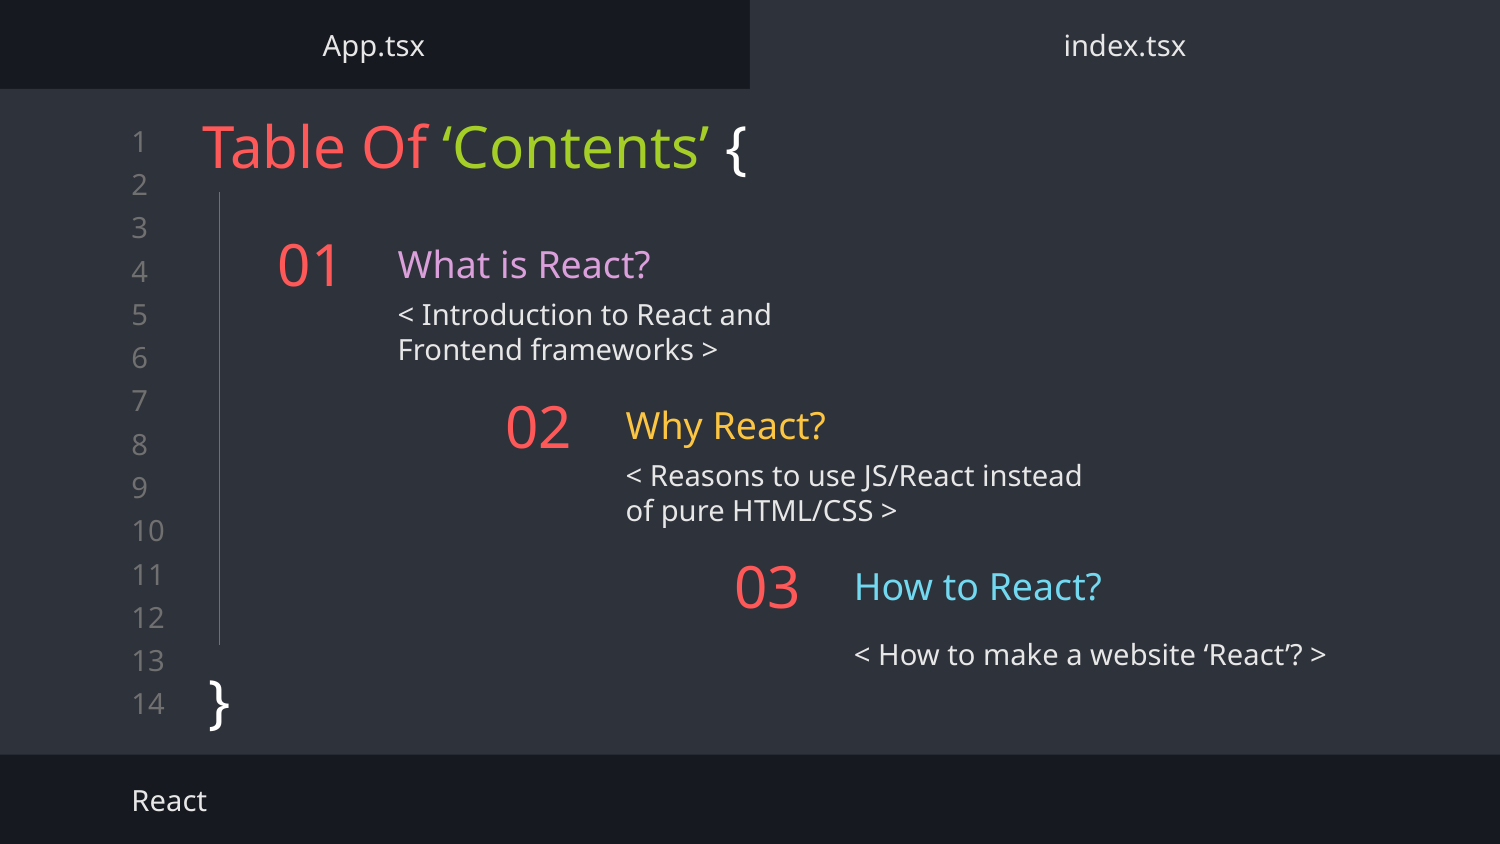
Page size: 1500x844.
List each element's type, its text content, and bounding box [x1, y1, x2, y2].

title Table Of ‘Contents’ { [187, 95, 1384, 185]
subtitle < How to make a website ‘React’? > [839, 614, 1353, 694]
subtitle Why React? [610, 396, 1124, 453]
title 03 [696, 557, 839, 614]
subtitle < Introduction to React and Frontend frameworks > [382, 292, 896, 372]
subtitle React [116, 770, 915, 829]
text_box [177, 191, 262, 750]
subtitle App.tsx [0, 15, 749, 74]
subtitle How to React? [839, 557, 1353, 614]
title 01 [265, 235, 382, 292]
subtitle index.tsx [750, 15, 1500, 74]
title 02 [467, 396, 610, 453]
subtitle < Reasons to use JS/React instead of pure HTML/CSS > [610, 453, 1124, 533]
subtitle What is React? [382, 235, 896, 292]
